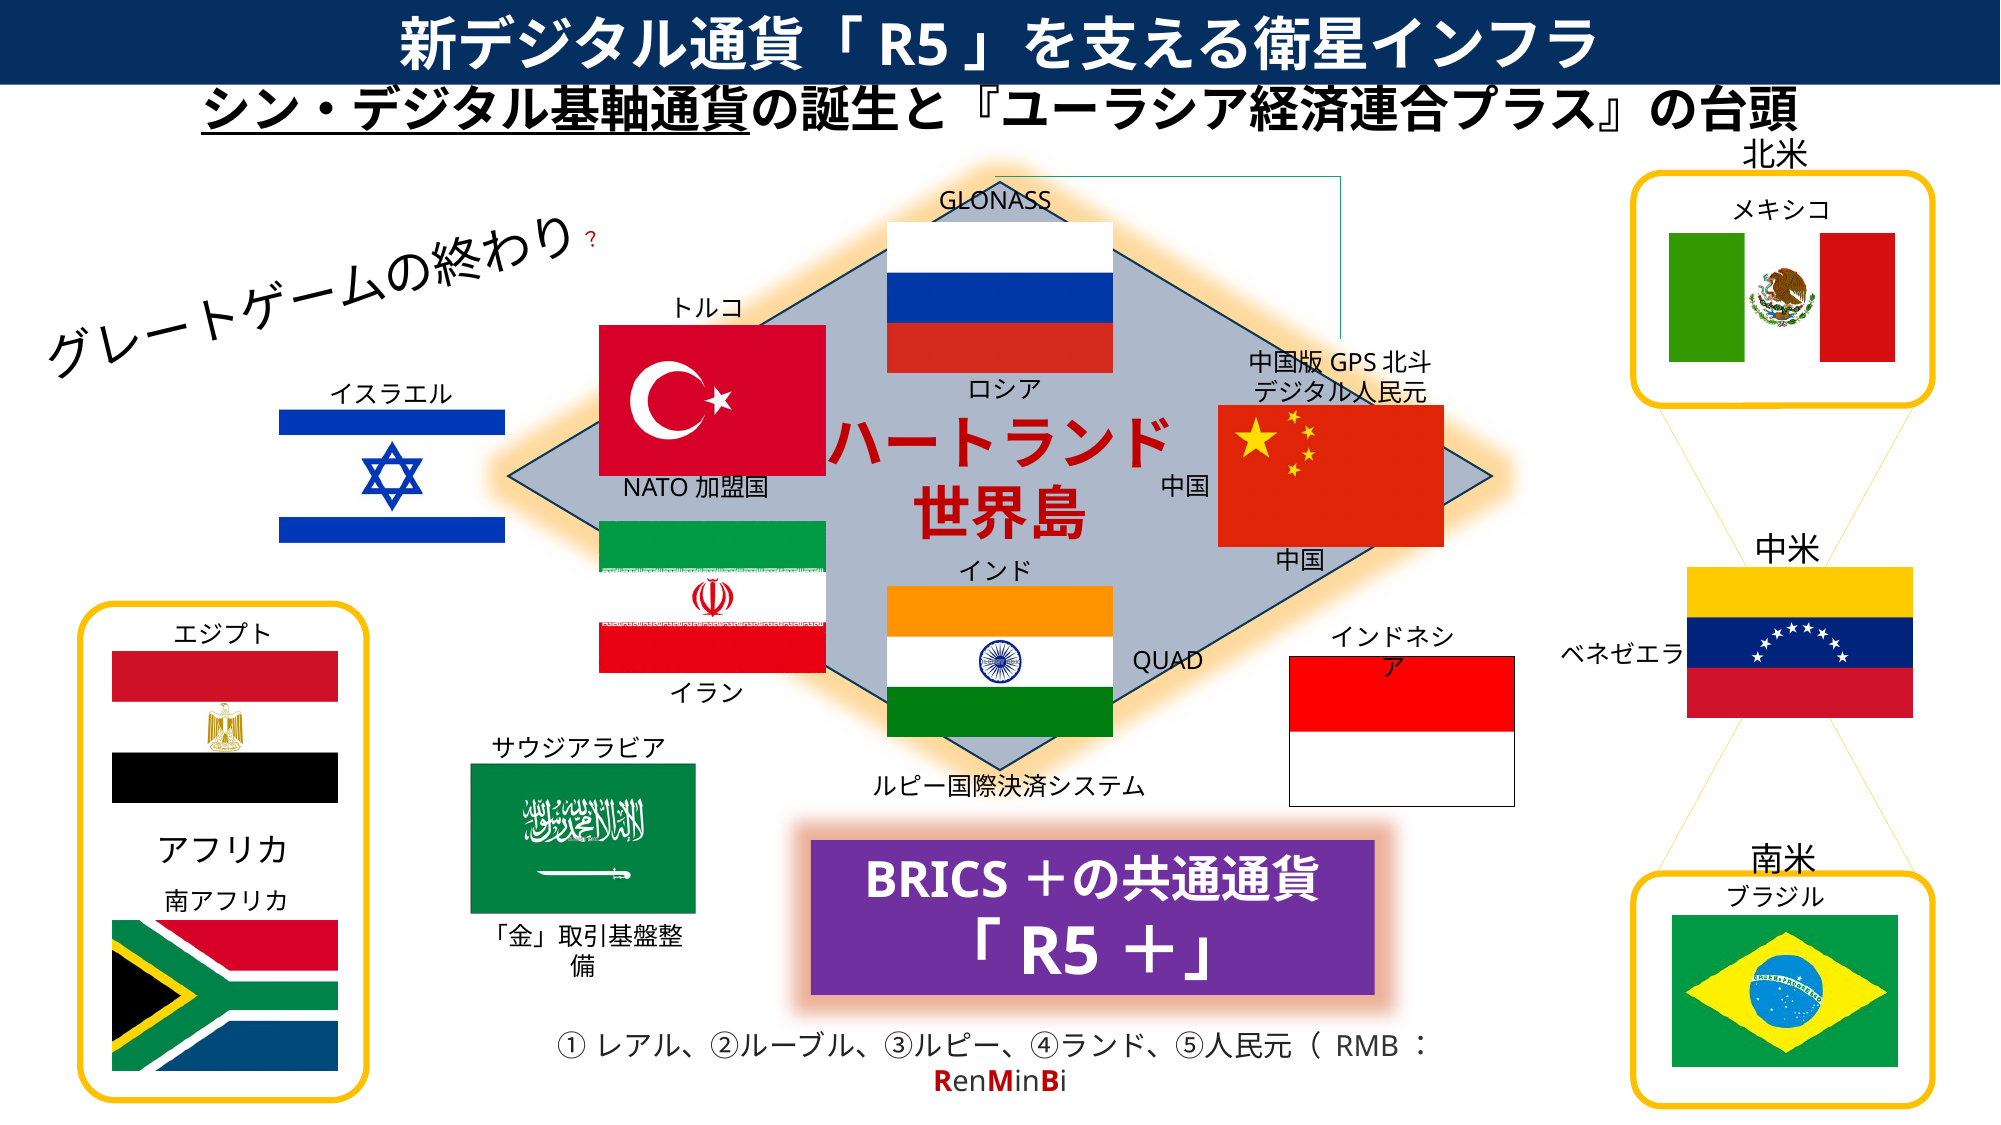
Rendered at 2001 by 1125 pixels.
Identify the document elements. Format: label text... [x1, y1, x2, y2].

picture [279, 394, 505, 558]
picture [112, 920, 338, 1071]
text_box [79, 602, 368, 1102]
picture [112, 651, 338, 803]
picture [599, 325, 826, 477]
text_box インド [914, 548, 1077, 586]
text_box イスラエル [310, 371, 474, 394]
text_box ベネゼエラ [1541, 631, 1687, 677]
text_box インドネシア [1311, 614, 1475, 656]
text_box QUAD [1113, 637, 1250, 682]
picture [887, 222, 1086, 373]
picture [1218, 405, 1444, 547]
picture [599, 521, 826, 673]
text_box イラン [590, 670, 824, 715]
text_box ハートランド 世界島 [1444, 446, 1494, 506]
picture [887, 586, 1113, 737]
text_box 中国版GPS北斗 デジタル人民元 [1250, 339, 1458, 414]
text_box ハートランド 世界島 [942, 737, 1058, 763]
text_box 南米 [1656, 830, 1911, 886]
text_box [1911, 864, 1917, 875]
text_box ロシア [923, 373, 1086, 412]
picture [1669, 233, 1895, 362]
text_box [1632, 873, 1934, 1108]
picture [1687, 567, 1913, 718]
text_box ハートランド 世界島 [506, 248, 1317, 704]
text_box BRICS＋の共通通貨 「R5＋」 [810, 840, 1375, 995]
text_box ①レアル、②ルーブル、③ルピー、④ランド、⑤人民元（ RMB：RenMinBi [499, 1020, 1501, 1105]
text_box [1086, 85, 1250, 431]
text_box [1632, 171, 1934, 407]
text_box [1656, 402, 1916, 520]
text_box GLONASS [878, 176, 1086, 222]
picture [1671, 915, 1898, 1067]
text_box NATO加盟国 [598, 463, 794, 509]
text_box シン・デジタル基軸通貨の誕生と『ユーラシア経済連合プラス』の台頭 [1250, 85, 2000, 145]
text_box 中国 [1183, 536, 1418, 582]
text_box アフリカ [96, 822, 351, 877]
text_box 「金」取引基盤整備 [466, 913, 701, 988]
text_box 北米 [1648, 125, 1903, 181]
text_box トルコ [625, 284, 789, 325]
text_box グレートゲームの終わり？ [0, 176, 661, 409]
text_box シン・デジタル基軸通貨の誕生と『ユーラシア経済連合プラス』の台頭 [0, 85, 1086, 145]
text_box [1679, 718, 1893, 830]
text_box サウジアラビア [462, 725, 696, 770]
text_box 中国 [1145, 462, 1218, 508]
picture [1289, 656, 1515, 807]
text_box ルピー国際決済システム [856, 763, 1163, 809]
text_box 中米 [1660, 520, 1915, 575]
text_box 新デジタル通貨「R5」を支える衛星インフラ [0, 0, 2000, 85]
picture [470, 763, 696, 914]
